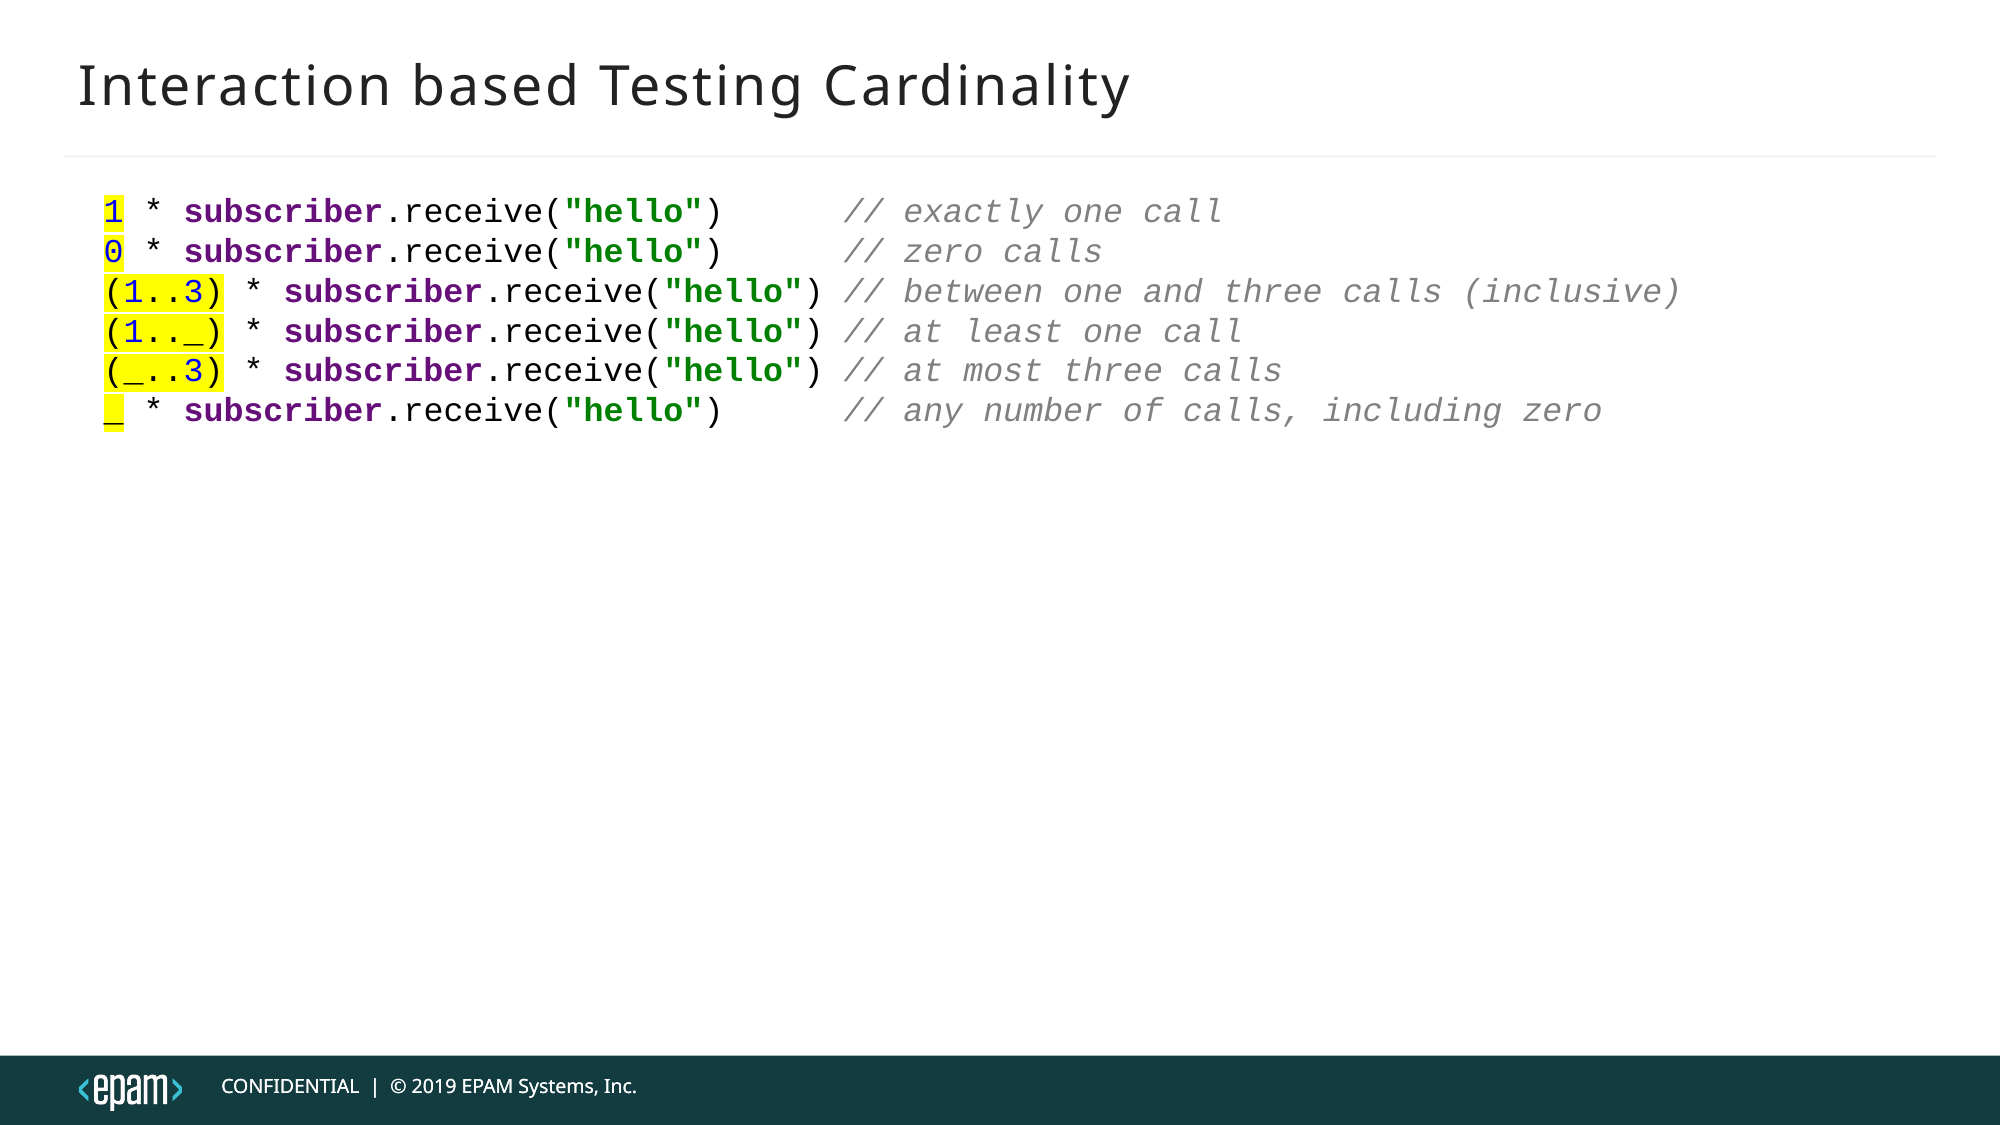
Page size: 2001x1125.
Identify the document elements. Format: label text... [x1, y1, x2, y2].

text_box 1 * subscriber.receive("hello") // exactly one call 0 * subscriber.receive("hello") // zero calls (1..3) * subscriber.receive("hello") // between one and three calls (inclusive) (1.._) * subscriber.receive("hello") // at least one call (_..3) * subscriber.receive("hello") // at most three calls _ * subscriber.receive("hello") // any number of calls, including zero [88, 181, 1699, 436]
text_box CONFIDENTIAL | © 2019 EPAM Systems, Inc. [206, 1066, 737, 1105]
title Interaction based Testing Cardinality [78, 50, 1922, 116]
